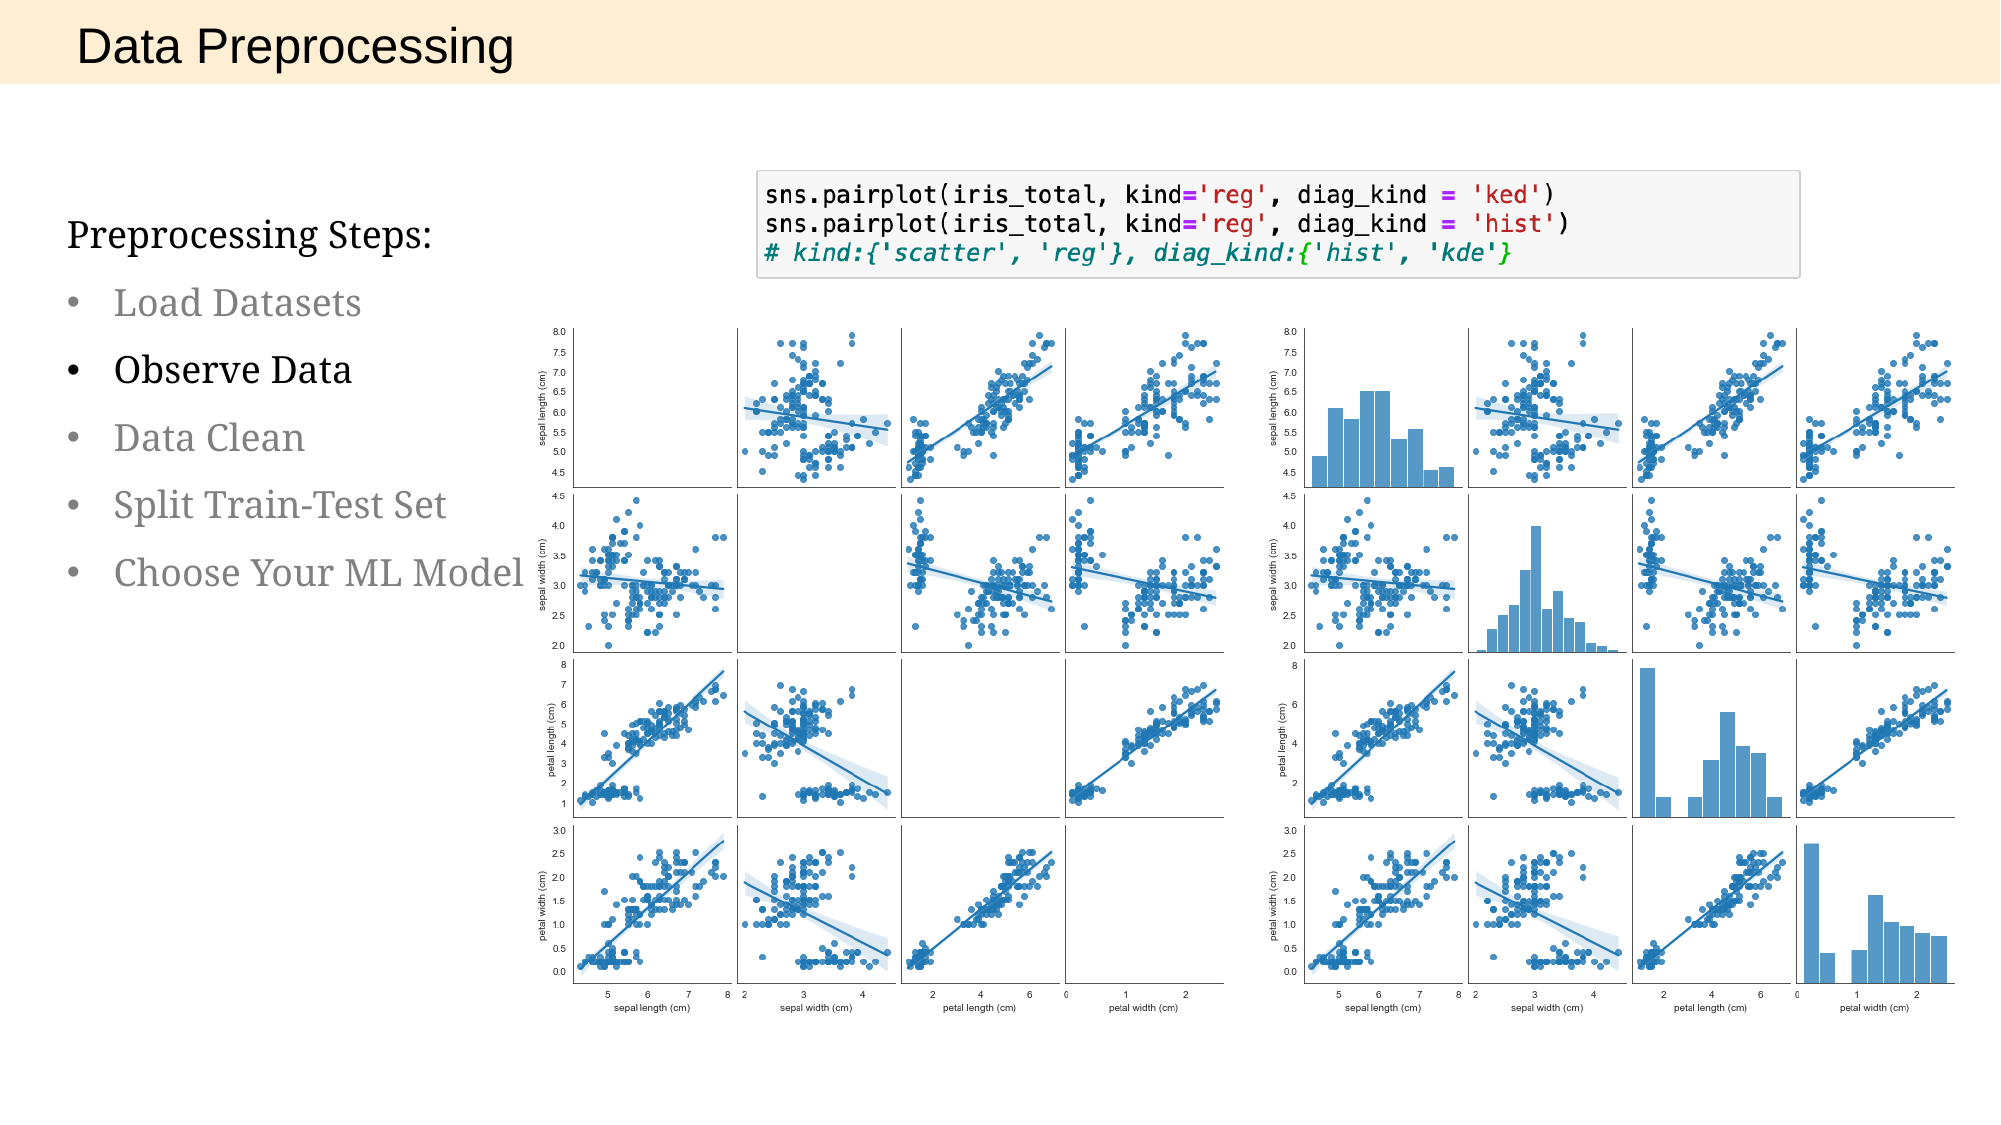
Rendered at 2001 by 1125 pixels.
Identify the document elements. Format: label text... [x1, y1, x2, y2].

text_box Preprocessing Steps: Load Datasets Observe Data Data Clean Split Train-Test Set Choose Your ML Model [52, 181, 540, 602]
picture [532, 321, 1228, 1018]
picture [1263, 321, 1959, 1018]
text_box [0, 0, 2000, 84]
picture [744, 165, 1807, 282]
